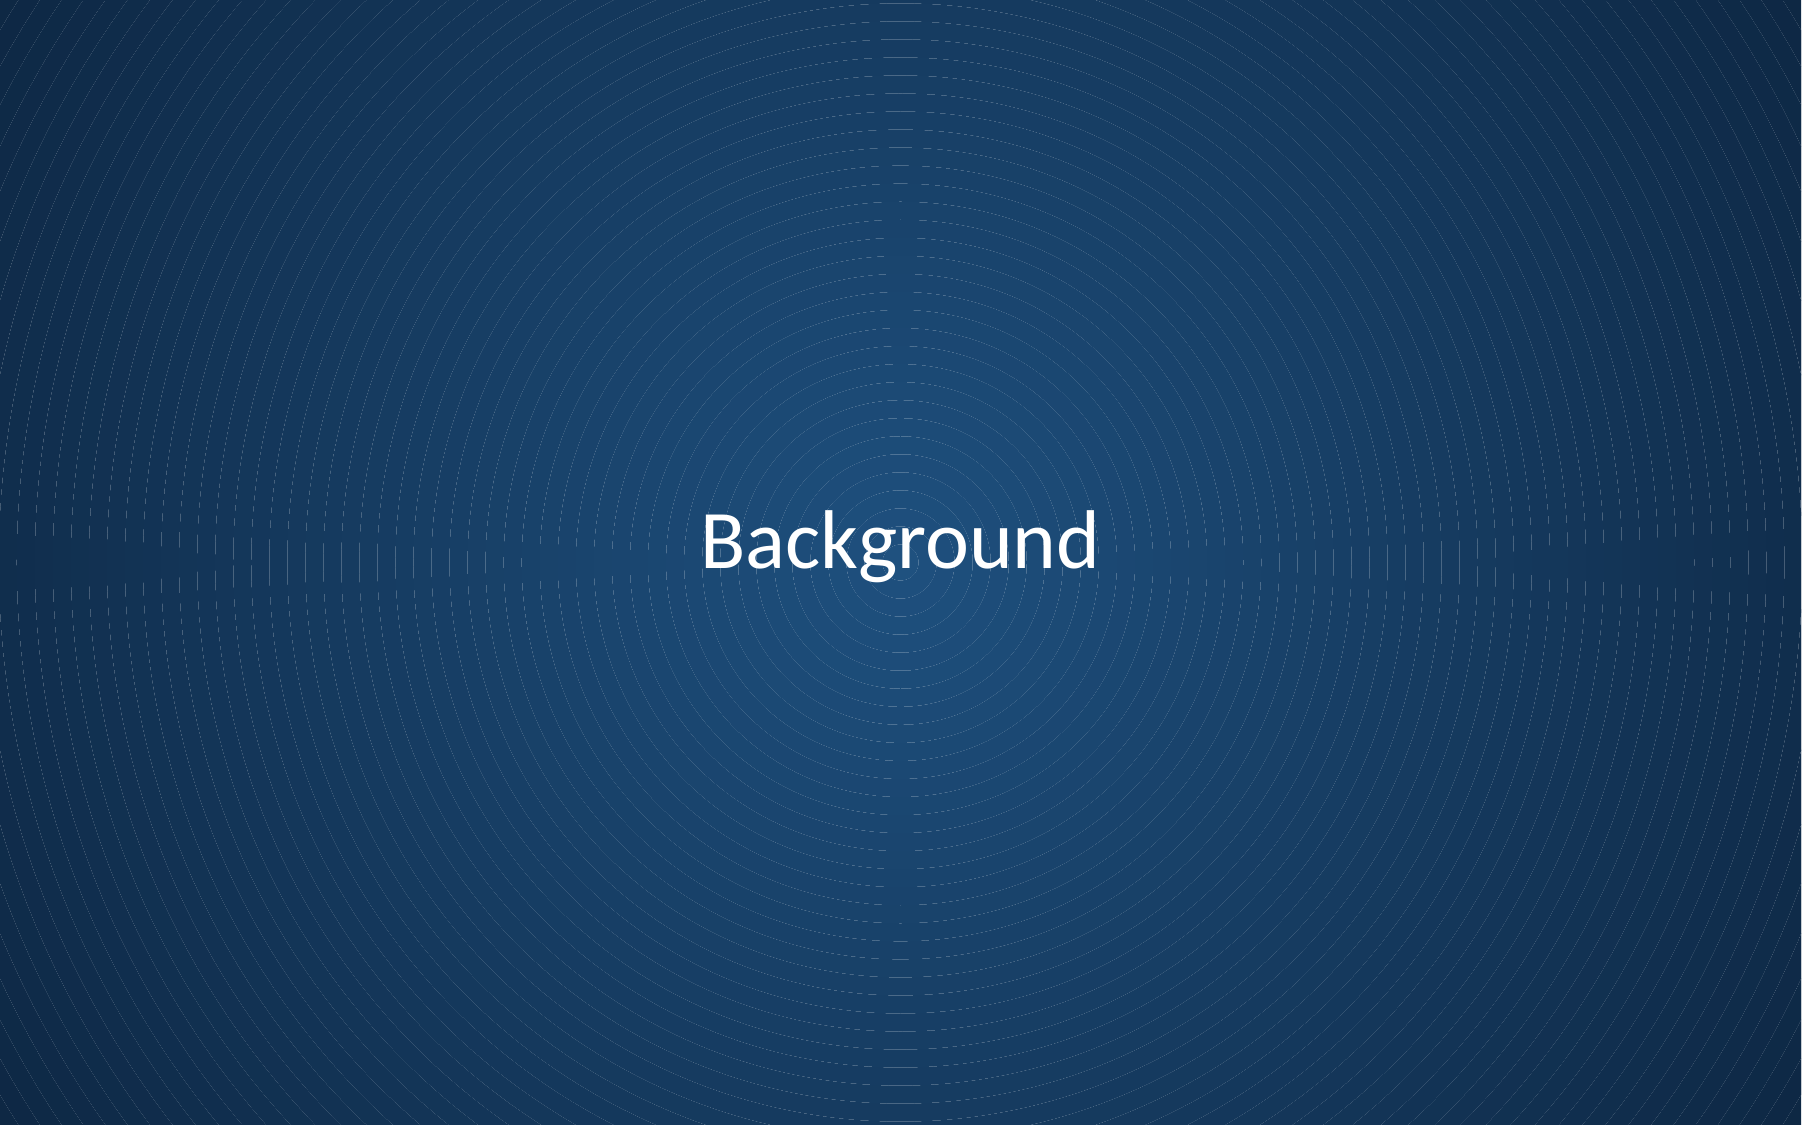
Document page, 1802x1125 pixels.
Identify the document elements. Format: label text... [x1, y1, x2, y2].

title Background [163, 314, 1638, 757]
